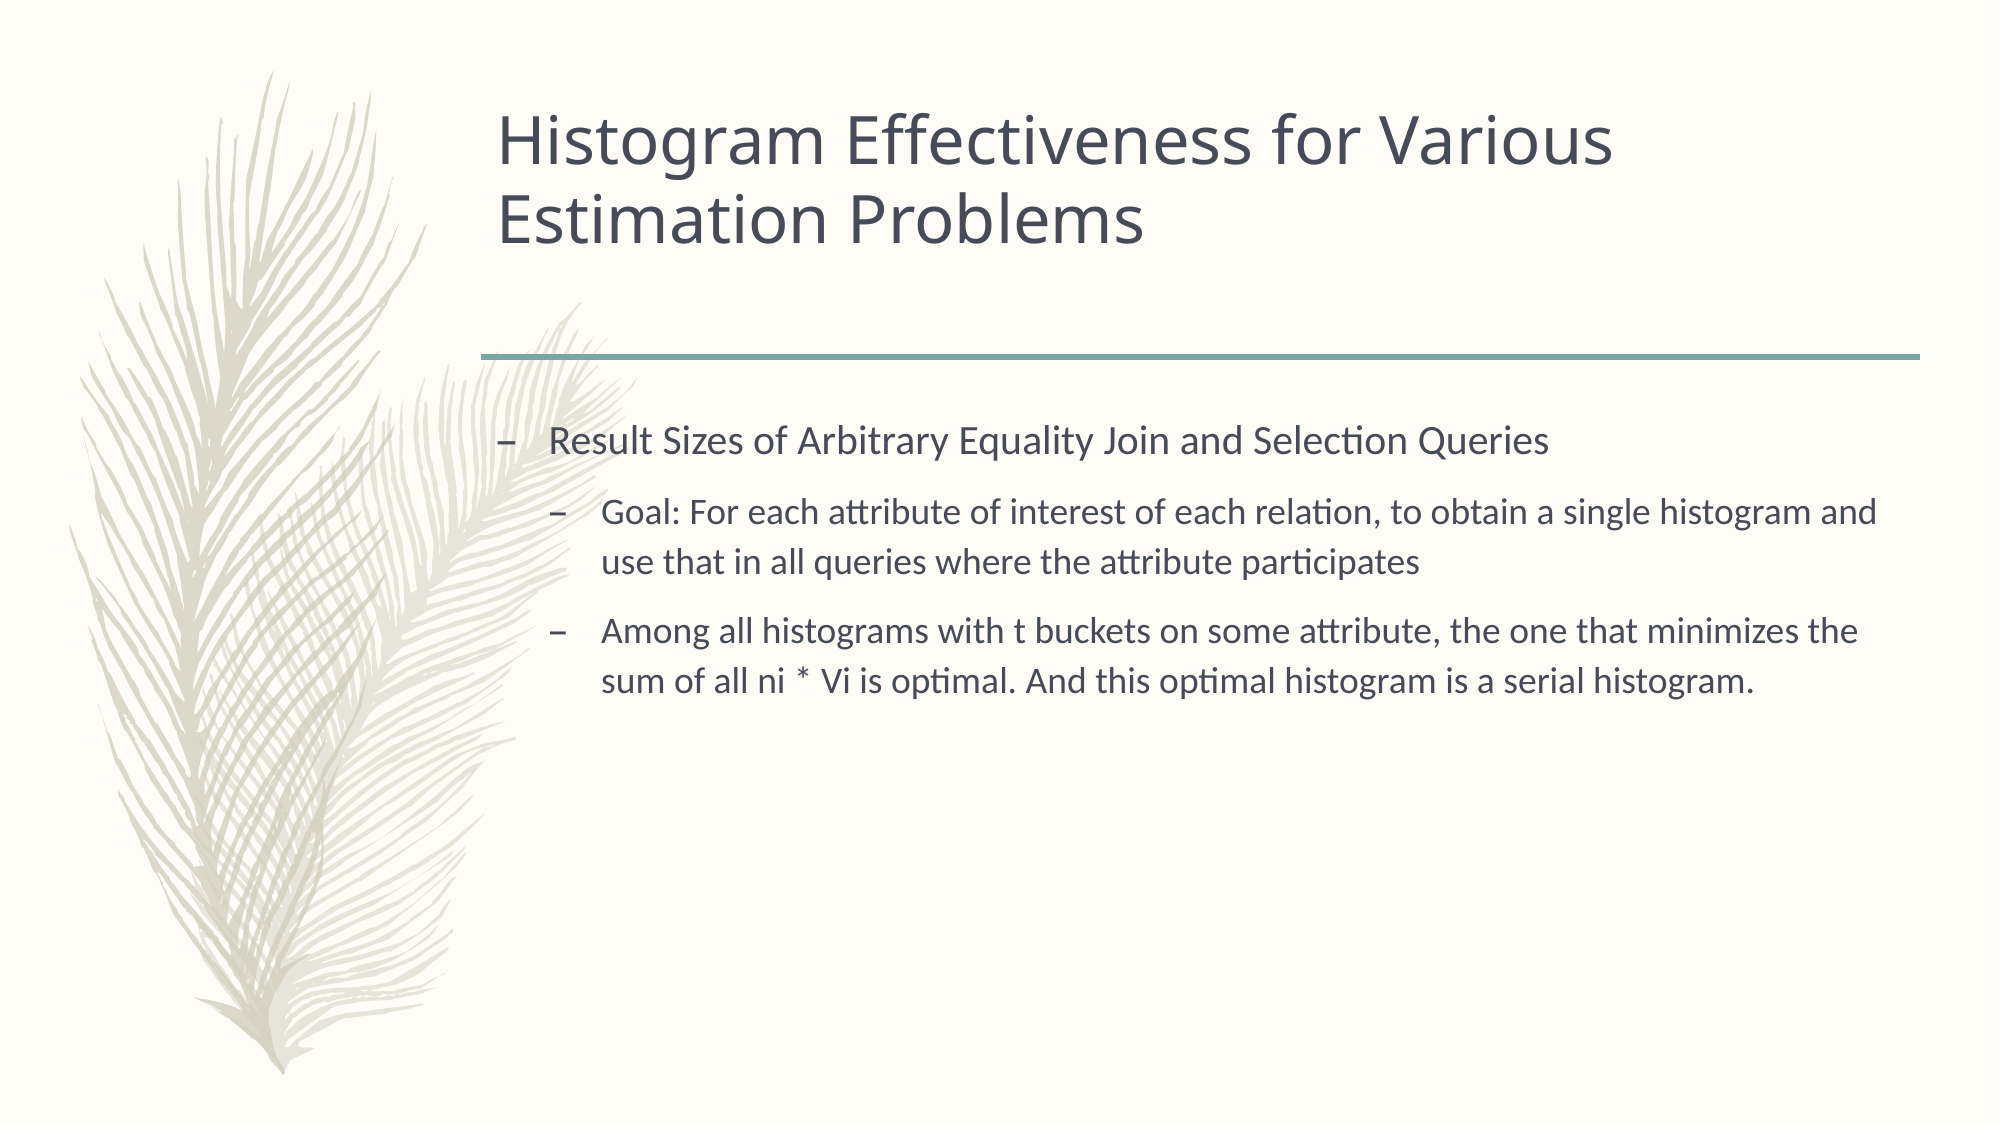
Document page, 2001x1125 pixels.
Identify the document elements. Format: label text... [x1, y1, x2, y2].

list Result Sizes of Arbitrary Equality Join and Selection Queries Goal: For each attribute of interest of each relation, to obtain a single histogram and use that in all queries where the attribute participates Among all histograms with t buckets on some attribute, the one that minimizes the sum of all ni * Vi is optimal. And this optimal histogram is a serial histogram. [481, 399, 1920, 999]
title Histogram Effectiveness for Various Estimation Problems [481, 93, 1920, 350]
